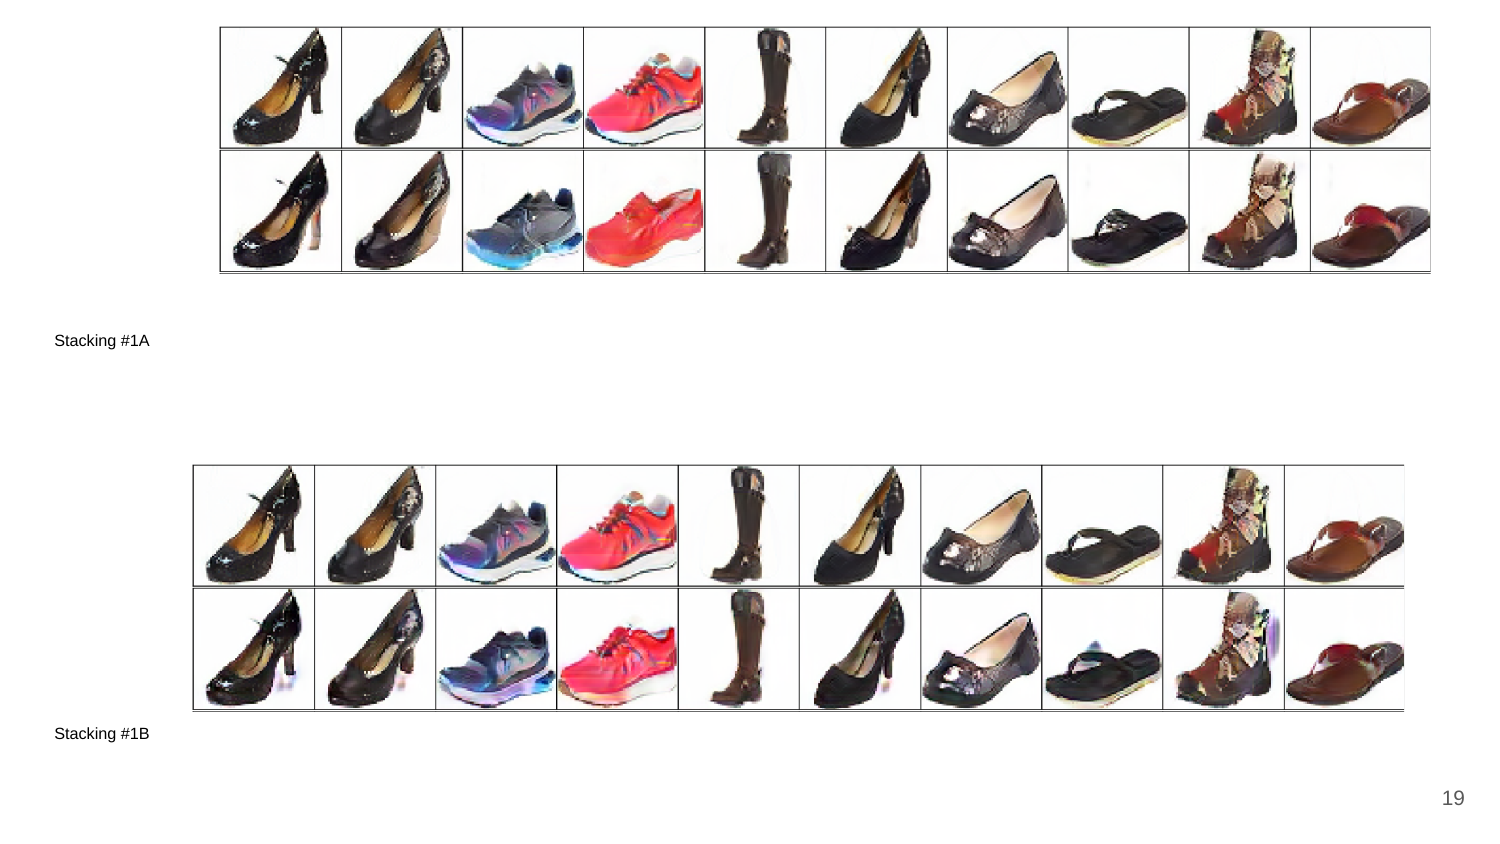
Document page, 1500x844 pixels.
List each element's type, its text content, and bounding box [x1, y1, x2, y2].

picture [216, 24, 1431, 274]
picture [190, 462, 1405, 712]
title Stacking #1B [39, 686, 209, 763]
title Stacking #1A [39, 294, 209, 370]
slide_number 19 [1389, 764, 1480, 830]
